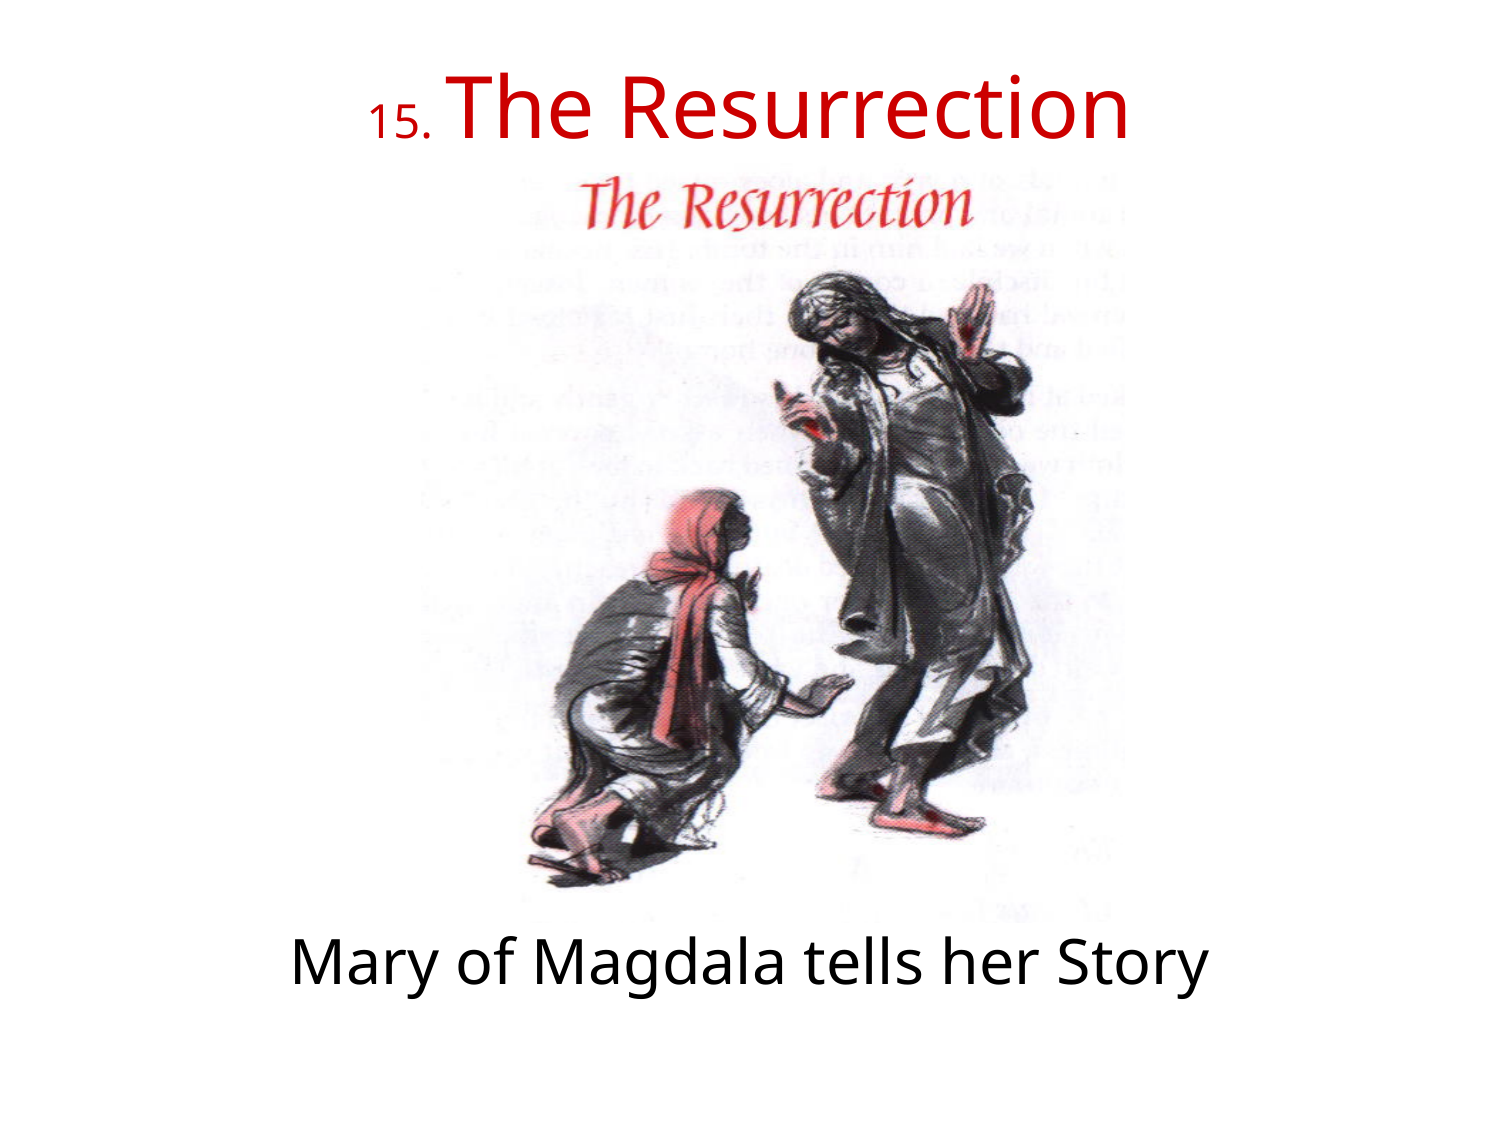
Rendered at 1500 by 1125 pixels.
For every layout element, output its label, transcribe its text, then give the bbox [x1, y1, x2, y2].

list Mary of Magdala tells her Story [75, 914, 1425, 1005]
title 15. The Resurrection [75, 45, 1425, 164]
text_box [421, 163, 1126, 923]
